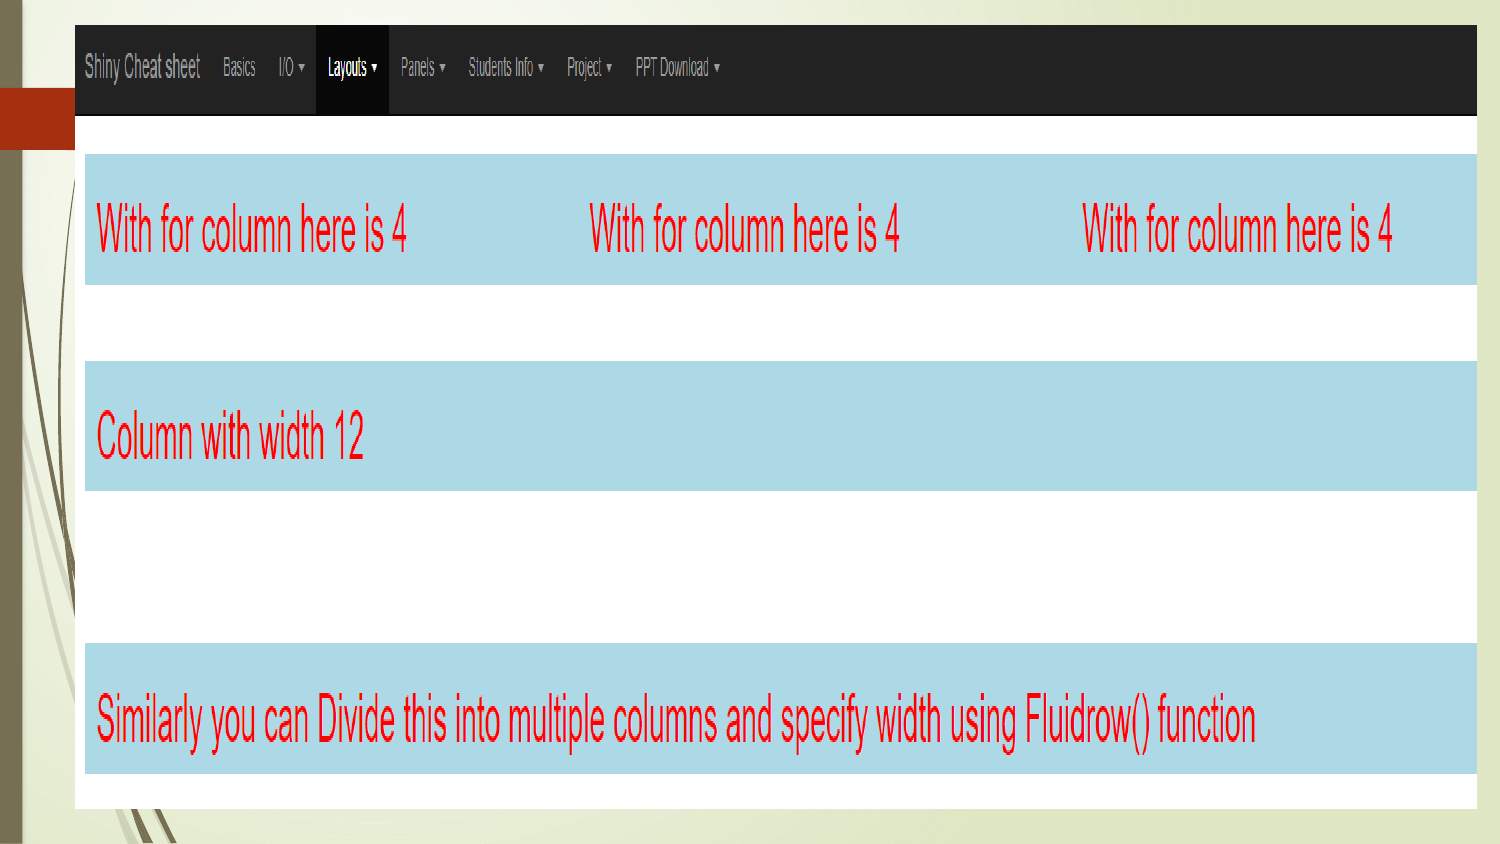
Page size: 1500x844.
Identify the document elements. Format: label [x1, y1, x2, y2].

picture [75, 25, 1477, 809]
